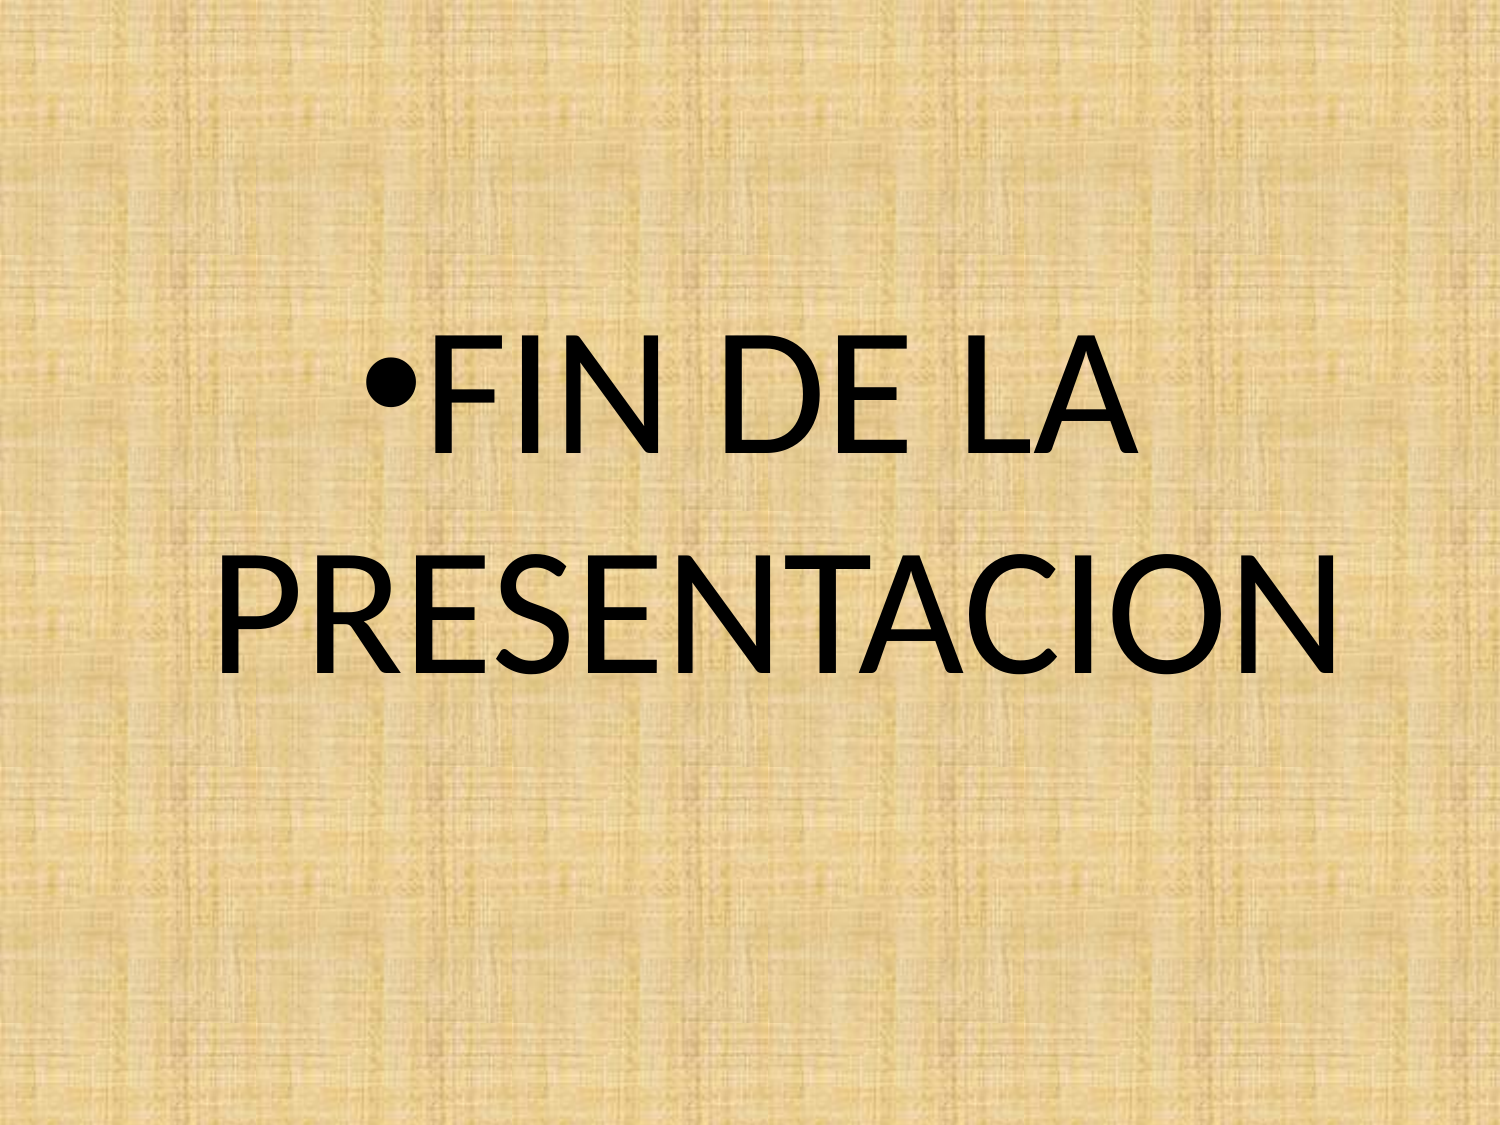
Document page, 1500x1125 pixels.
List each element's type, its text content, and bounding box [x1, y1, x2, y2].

picture [0, 0, 1500, 1125]
list FIN DE LA PRESENTACION [75, 262, 1425, 1005]
